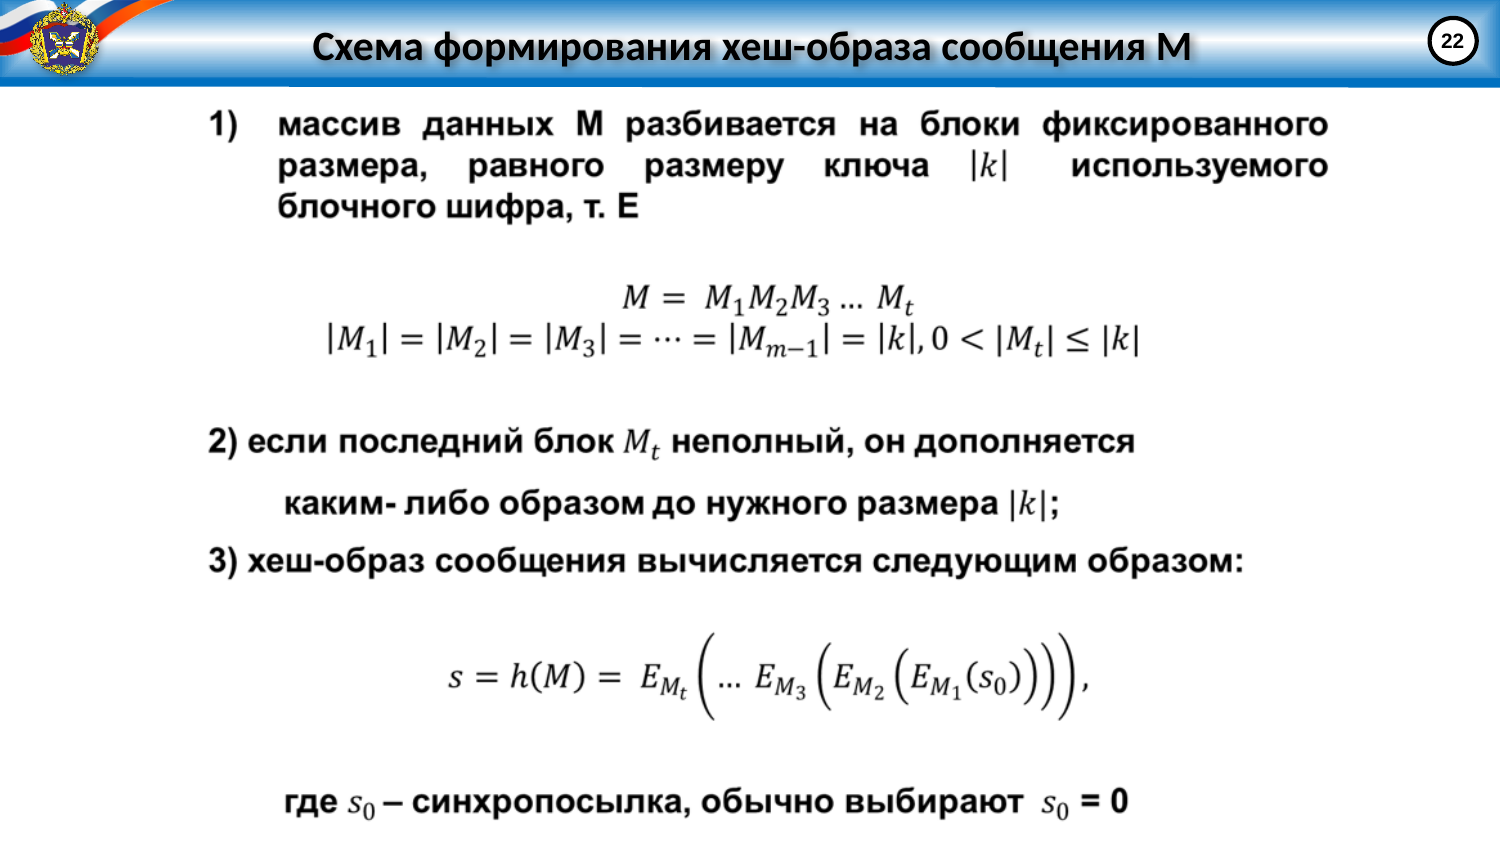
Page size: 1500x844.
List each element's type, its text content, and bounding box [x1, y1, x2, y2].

title Cхема формирования хеш-образа сообщения M [3, 0, 1500, 128]
picture [182, 90, 1359, 842]
slide_number 22 [1423, 12, 1483, 68]
